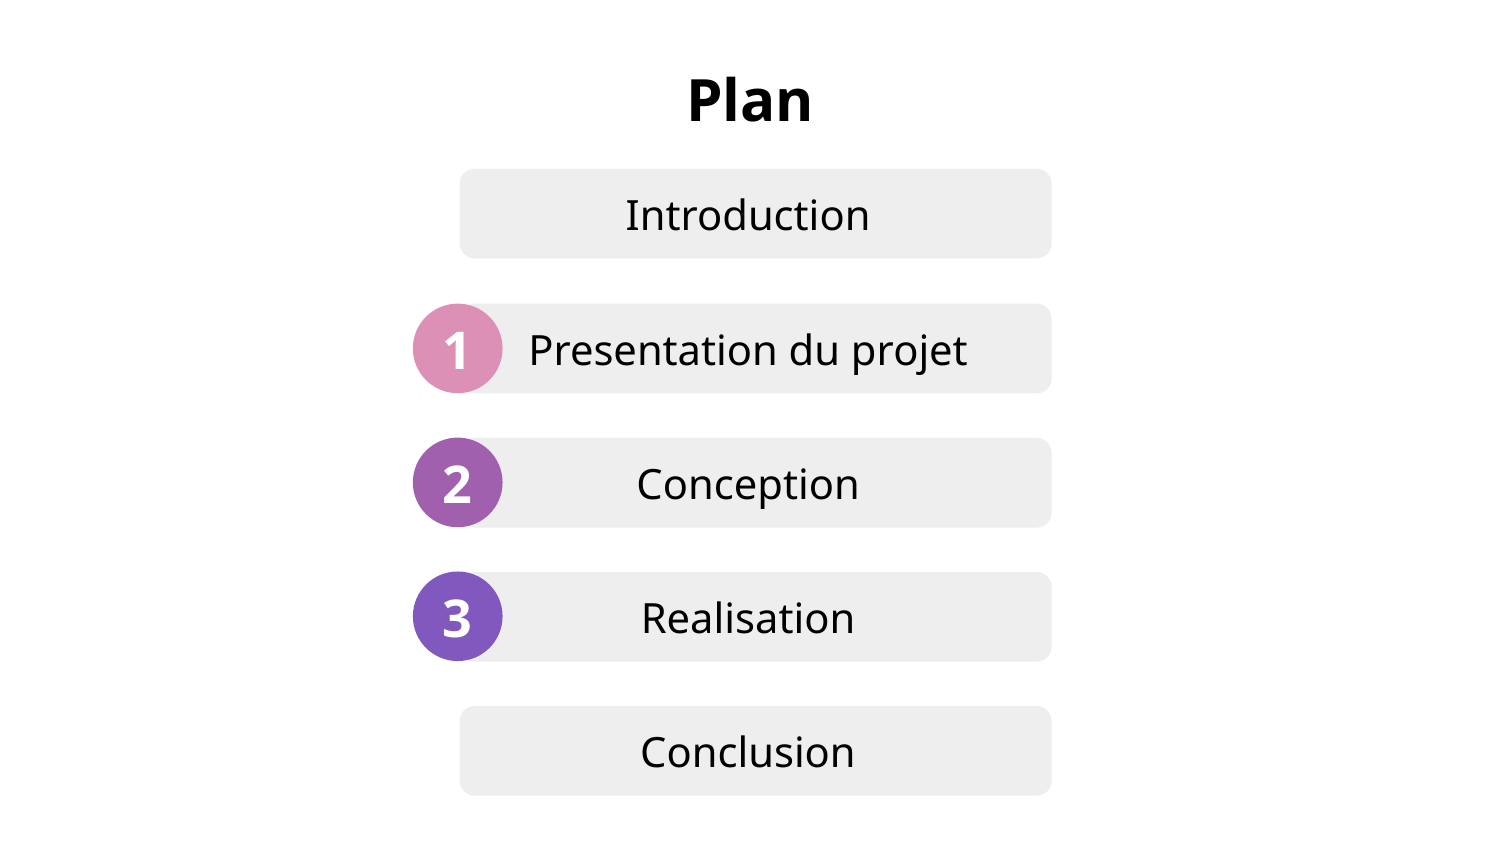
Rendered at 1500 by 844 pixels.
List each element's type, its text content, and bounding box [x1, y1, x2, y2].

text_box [412, 437, 1052, 528]
title Plan [75, 48, 1425, 142]
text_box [412, 571, 1052, 662]
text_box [412, 303, 1052, 394]
text_box Introduction [459, 168, 1052, 259]
text_box Conclusion [459, 706, 1052, 796]
